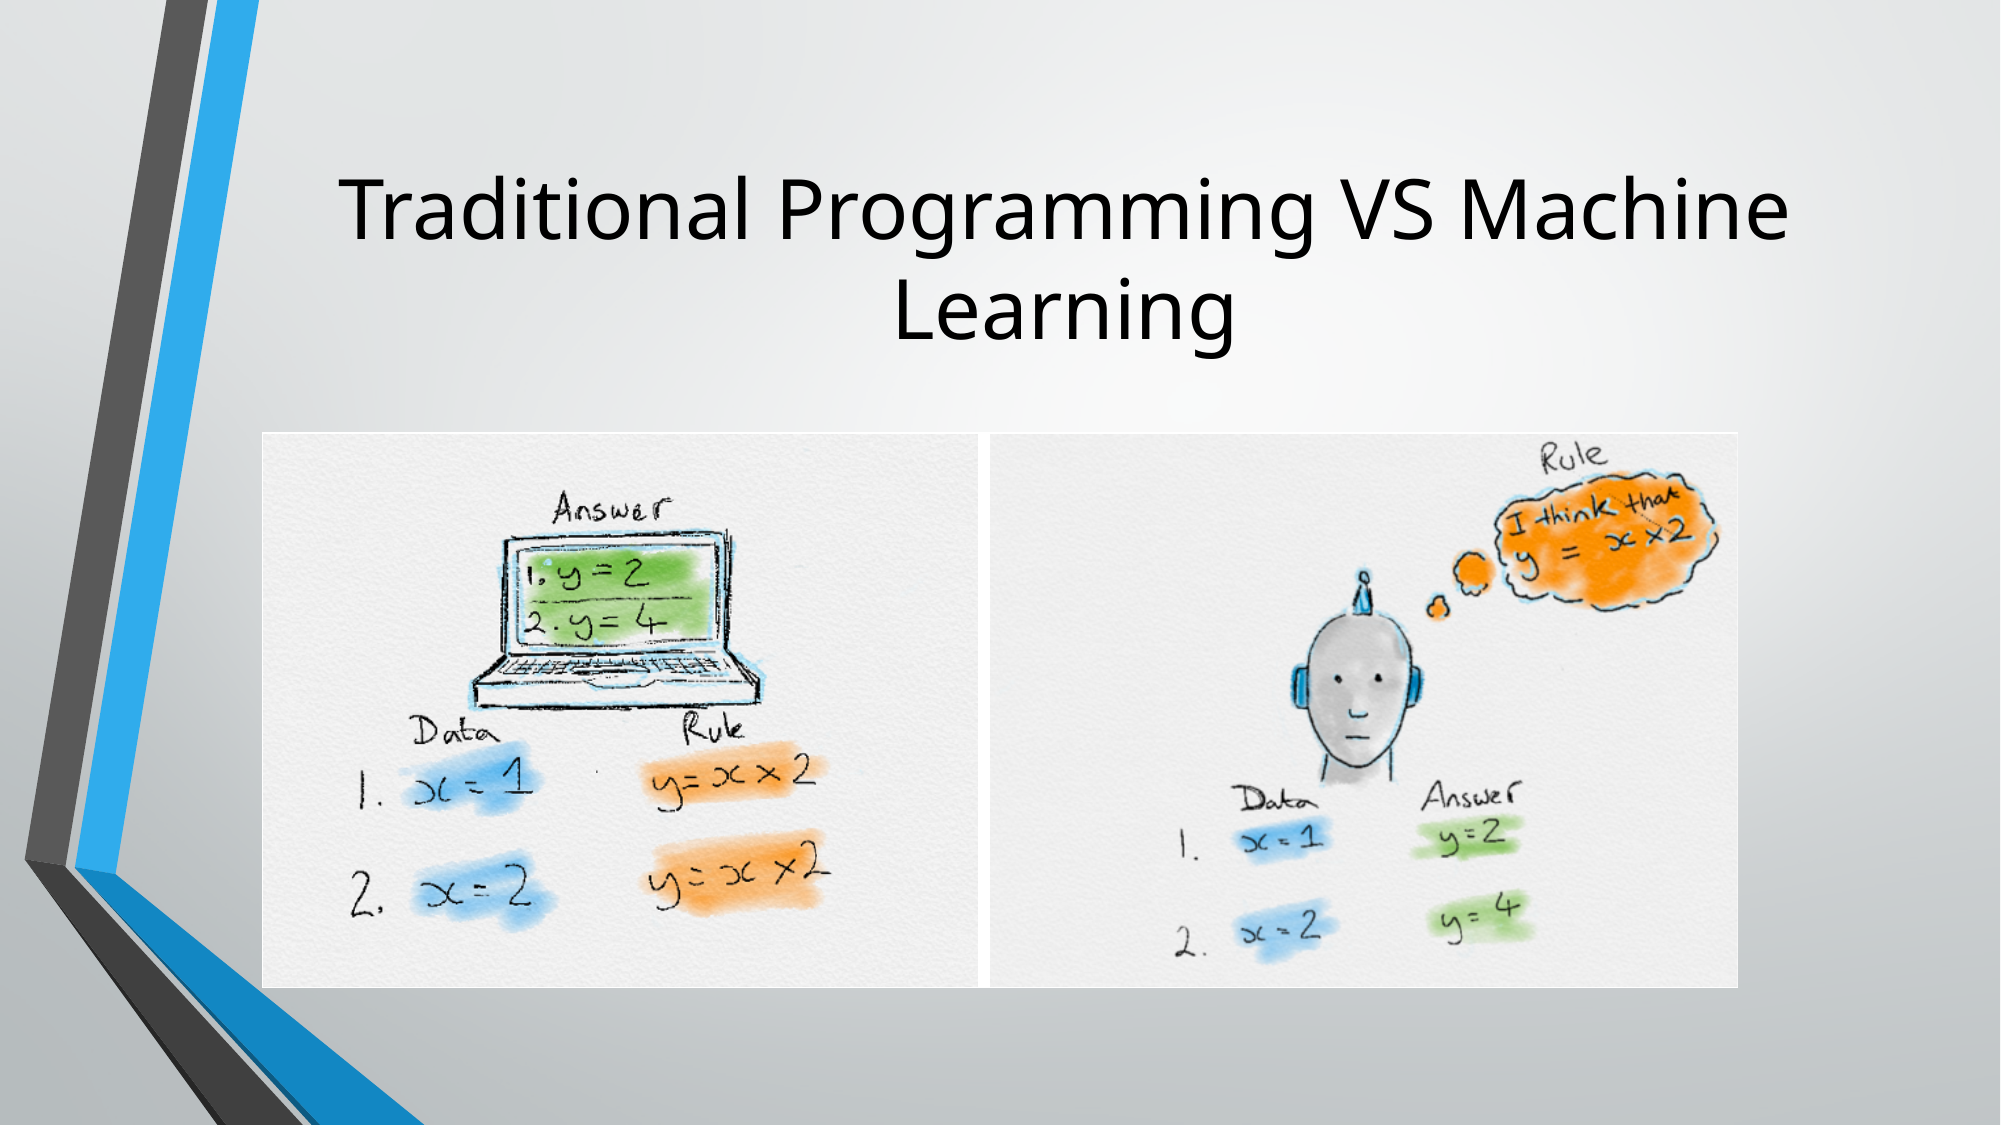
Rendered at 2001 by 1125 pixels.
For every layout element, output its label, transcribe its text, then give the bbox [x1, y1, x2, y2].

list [262, 431, 1738, 988]
title Traditional Programming VS Machine Learning [243, 112, 1887, 400]
